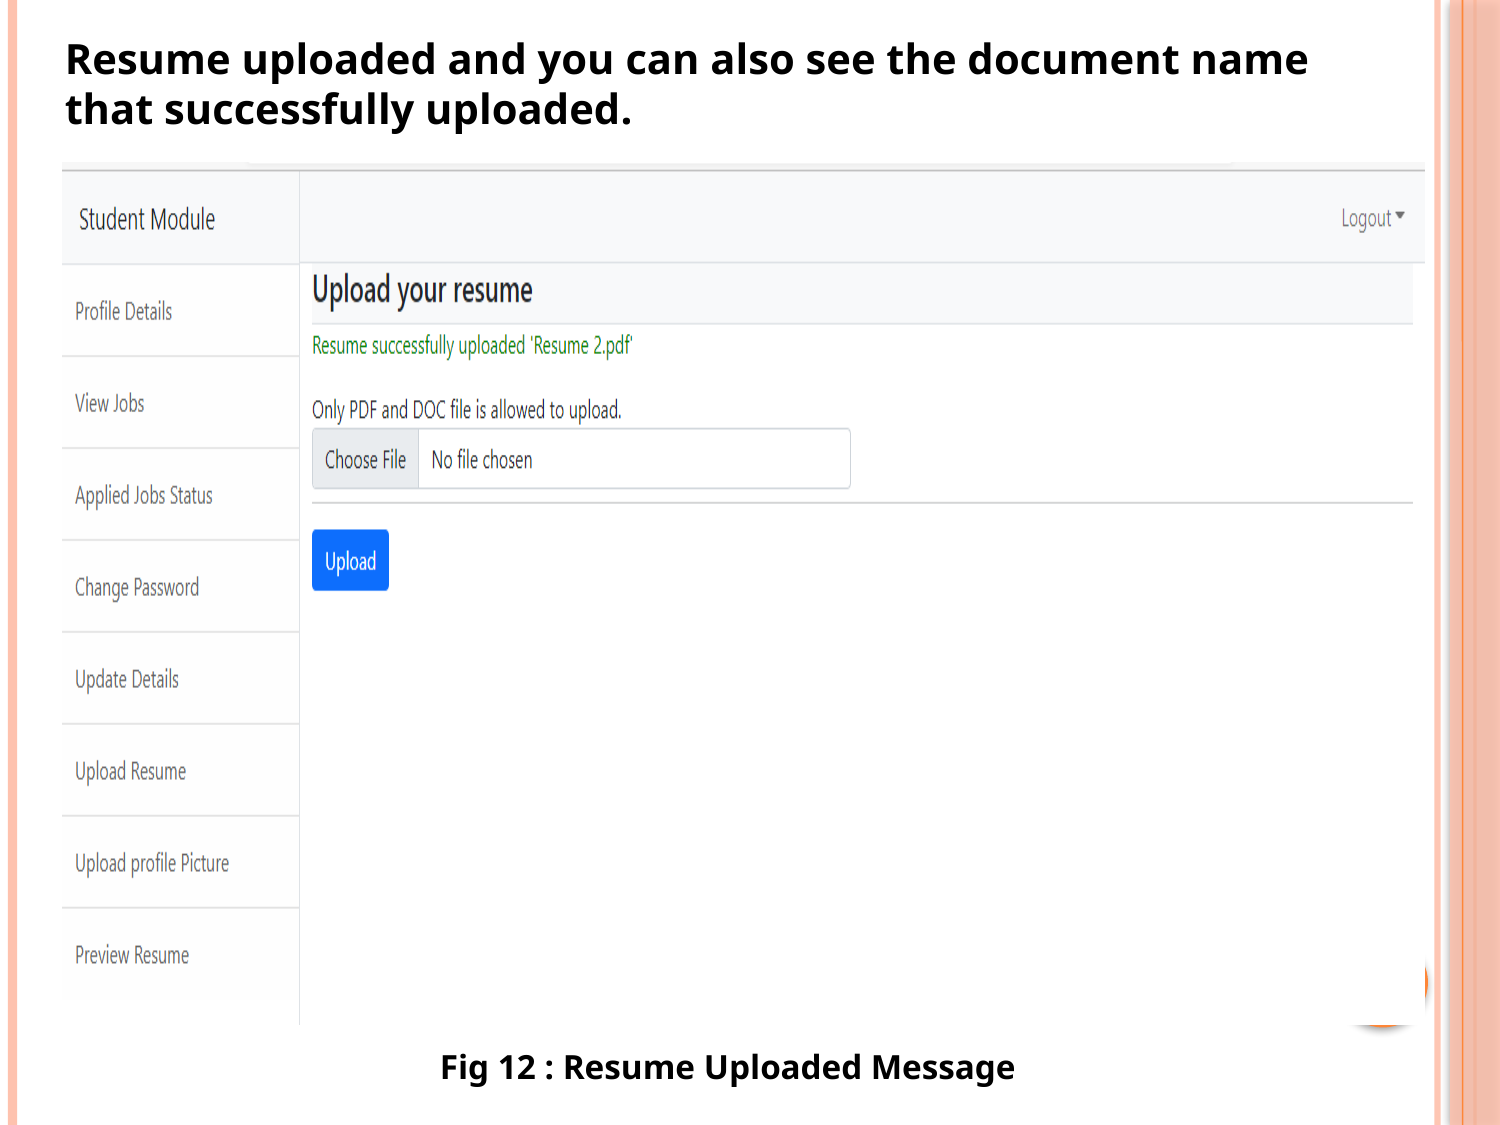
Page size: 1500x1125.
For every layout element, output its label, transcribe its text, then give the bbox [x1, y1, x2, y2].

list Resume uploaded and you can also see the document name that successfully uploaded. [50, 24, 1413, 862]
picture [61, 161, 1426, 1026]
text_box Fig 12 : Resume Uploaded Message [424, 1038, 1188, 1094]
